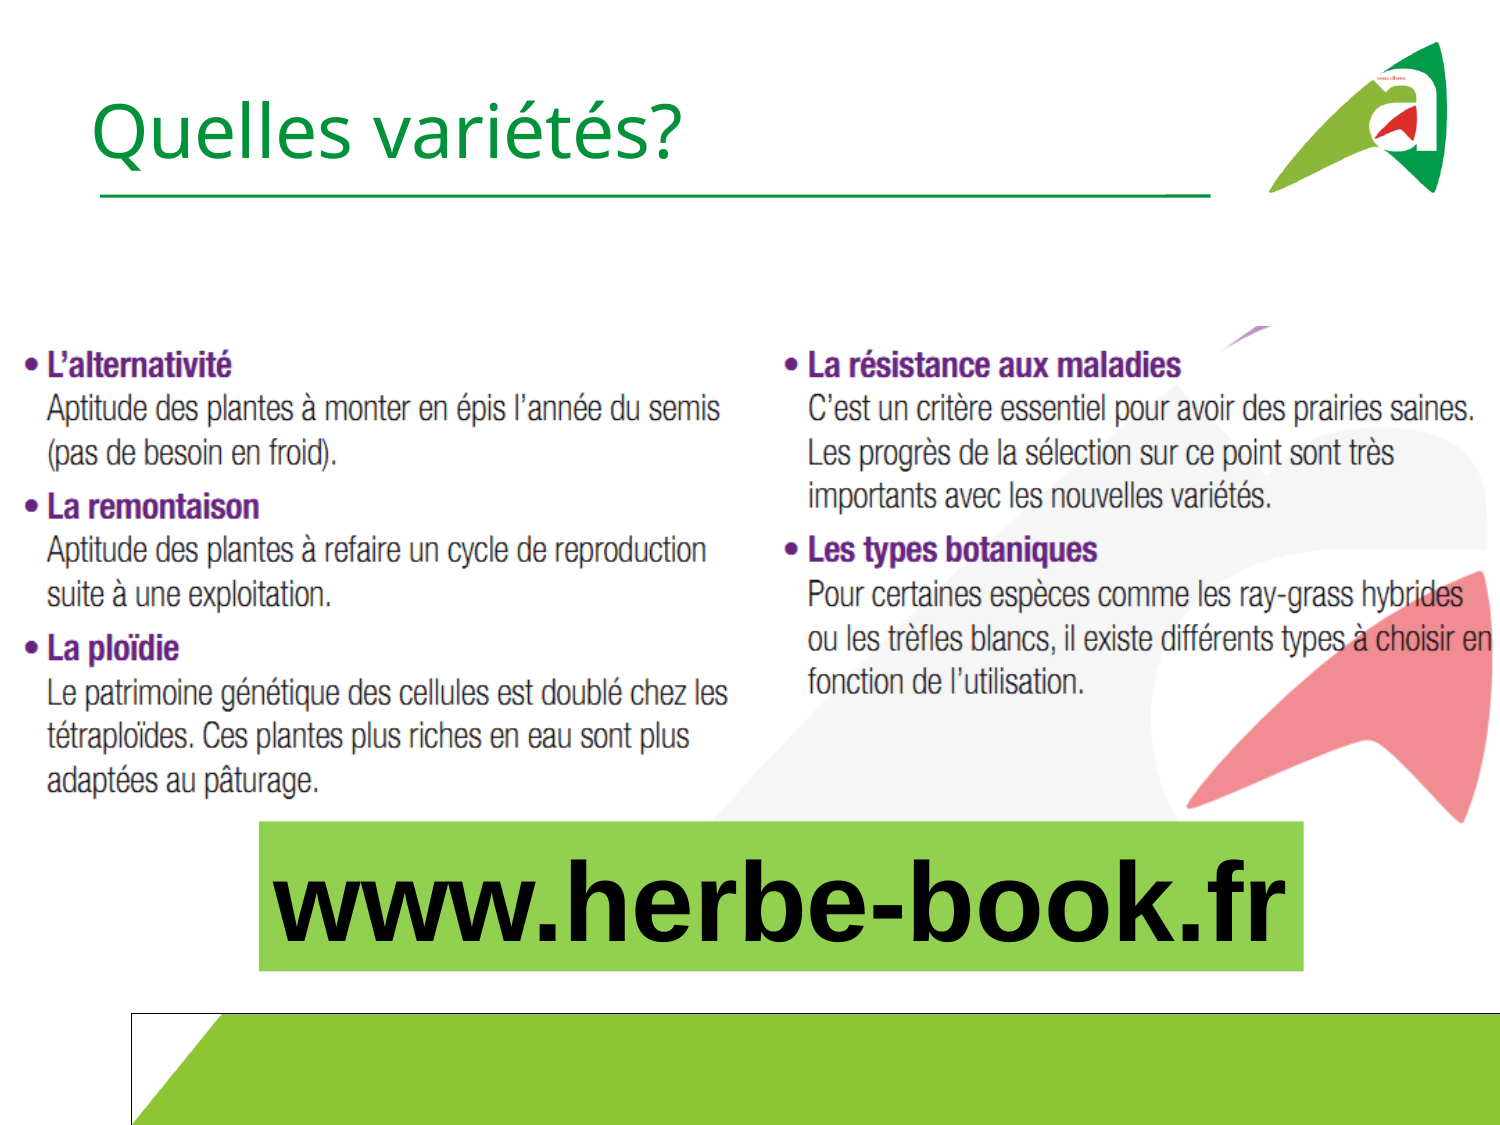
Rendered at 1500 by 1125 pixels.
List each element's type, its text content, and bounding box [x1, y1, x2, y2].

picture [1269, 42, 1447, 193]
picture [23, 326, 1495, 827]
title Quelles variétés? [75, 50, 1350, 209]
text_box www.herbe-book.fr [258, 836, 1304, 972]
picture [131, 1013, 1500, 1125]
